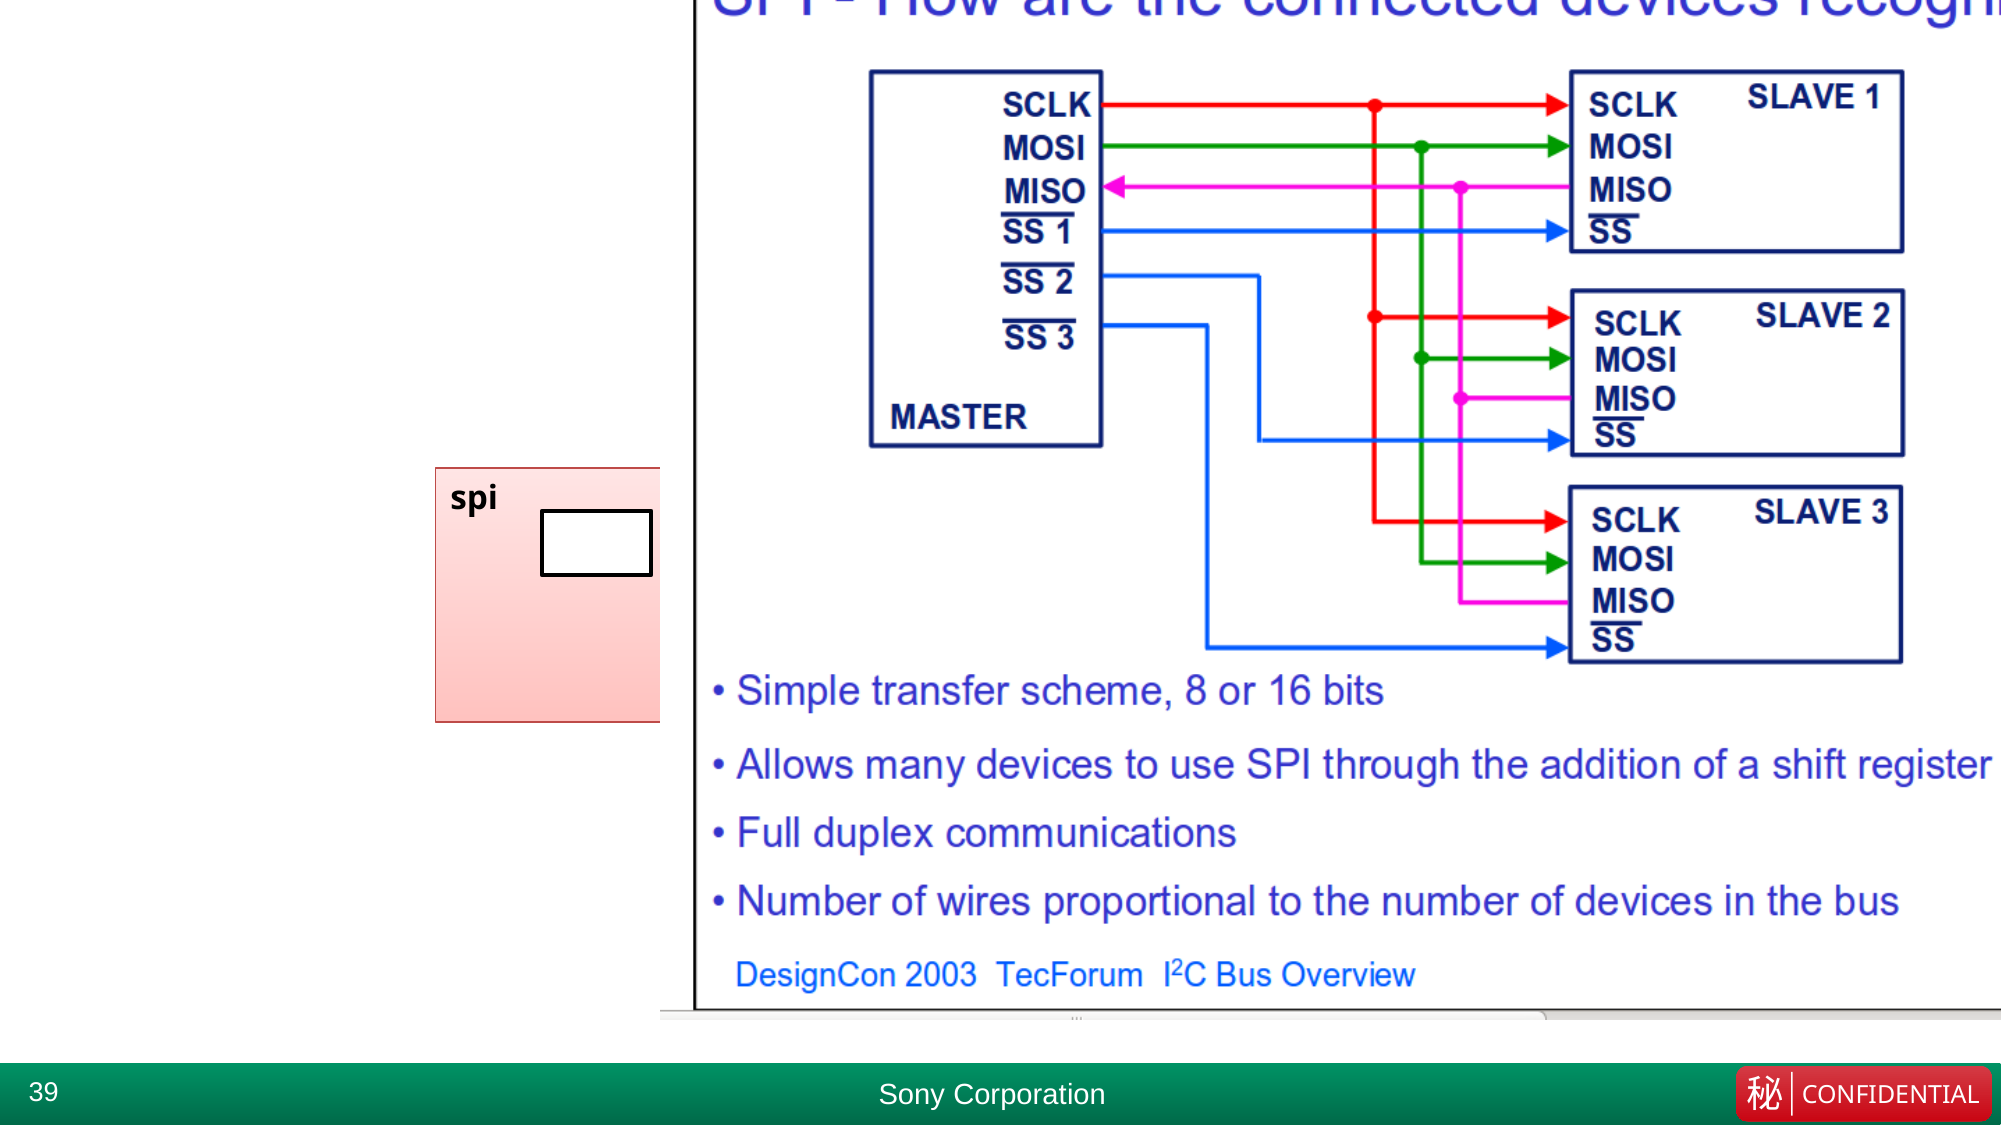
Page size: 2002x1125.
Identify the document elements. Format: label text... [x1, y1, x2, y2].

picture [659, 0, 2001, 1020]
text_box [541, 510, 652, 576]
text_box spi [435, 468, 654, 722]
text_box 1 [3, 1071, 75, 1110]
